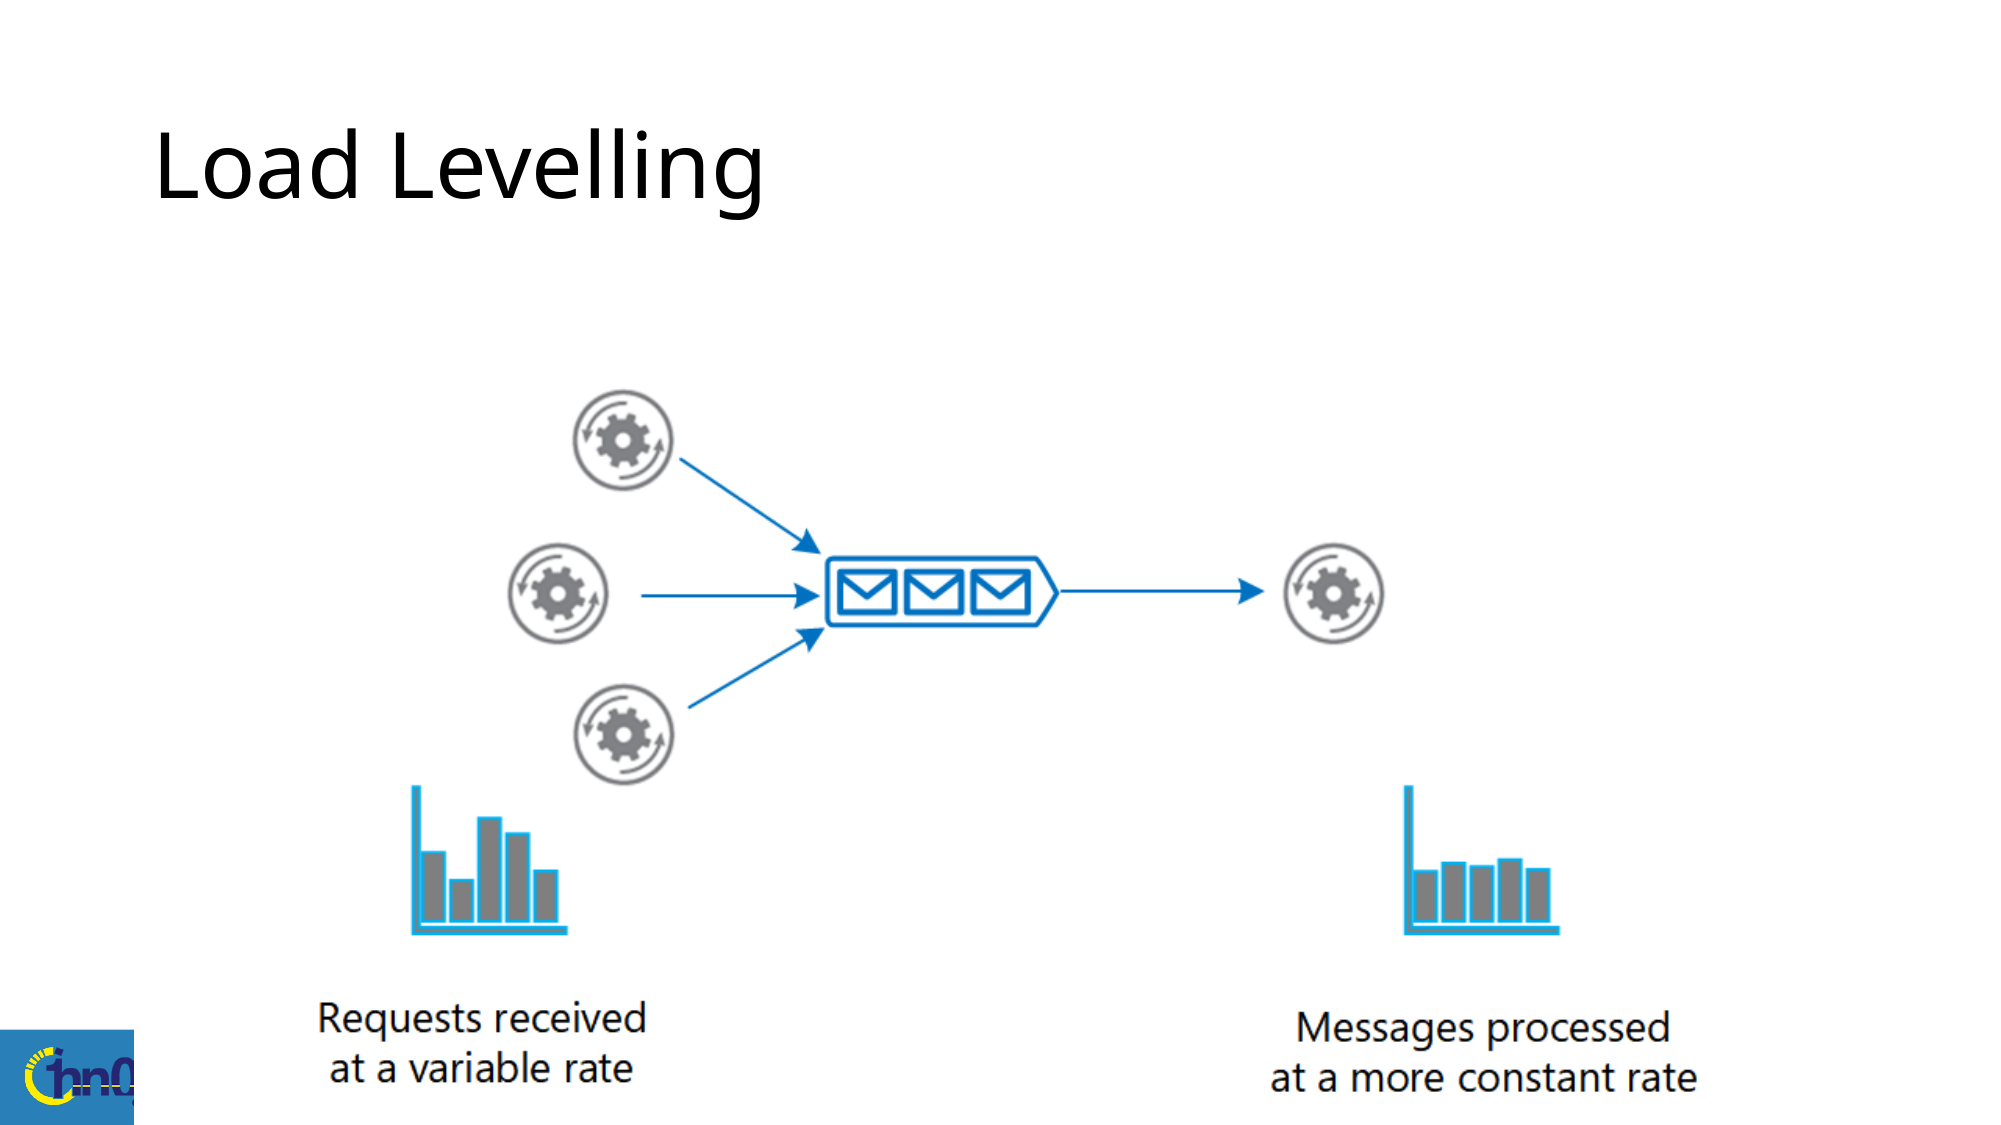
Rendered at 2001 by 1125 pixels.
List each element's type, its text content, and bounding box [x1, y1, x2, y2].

picture [22, 277, 2000, 1125]
title Load Levelling [137, 59, 1863, 277]
